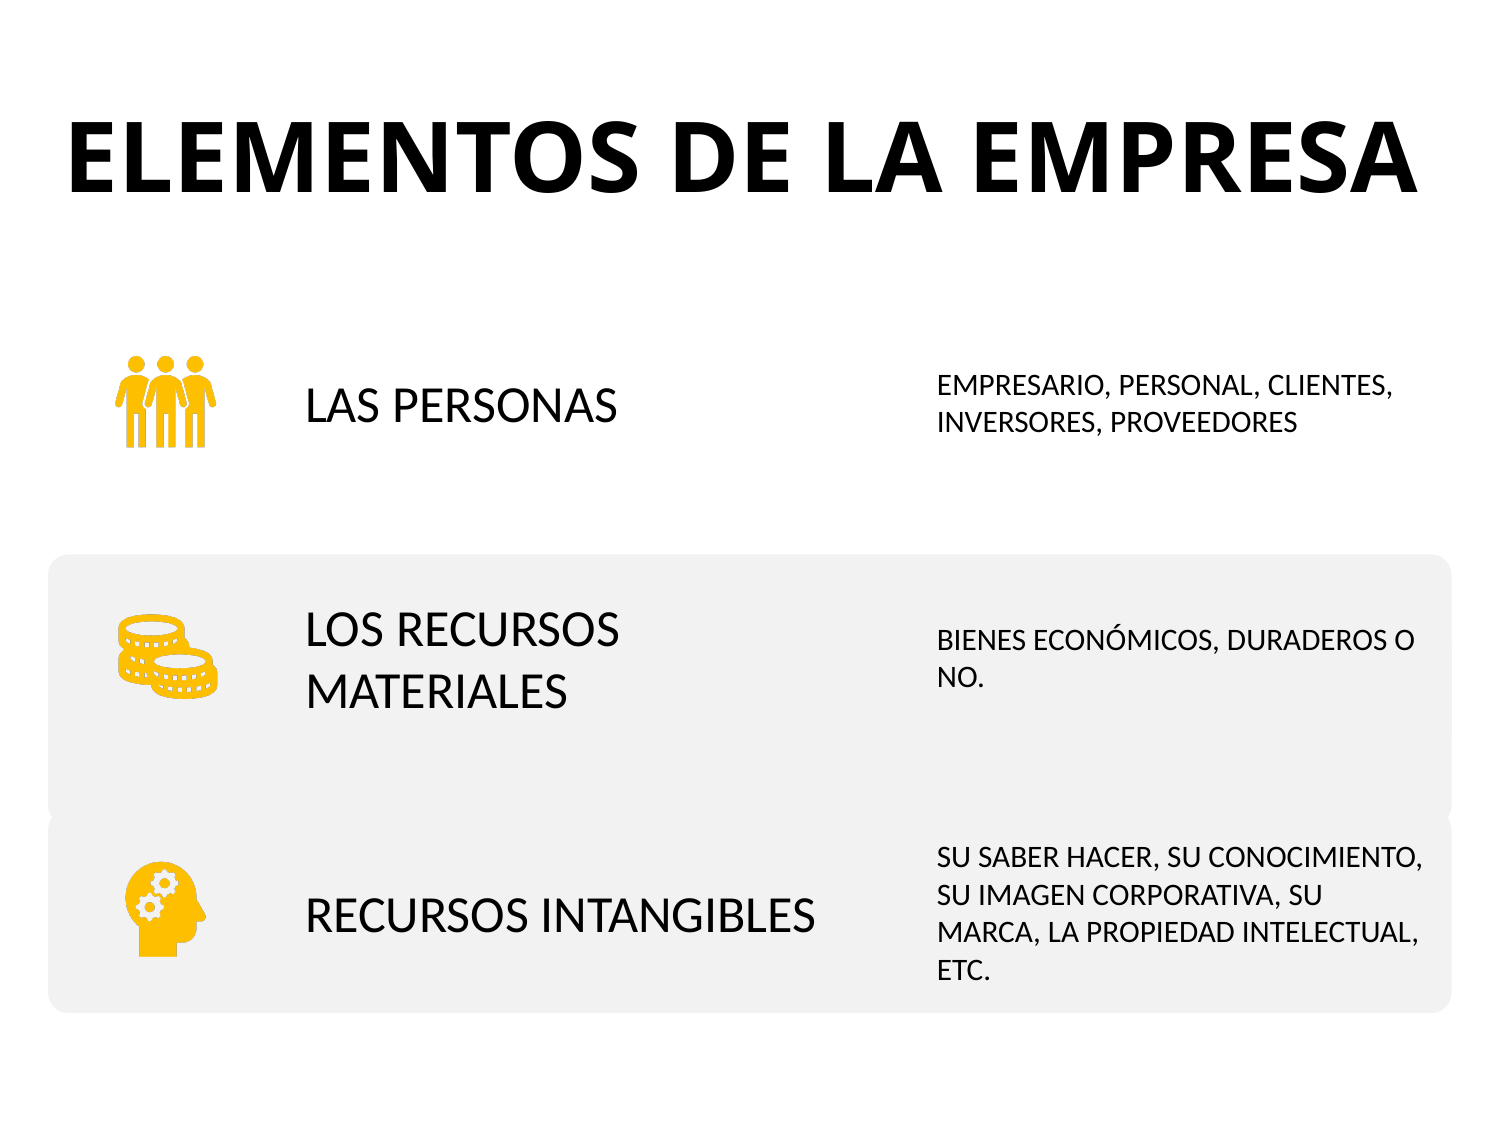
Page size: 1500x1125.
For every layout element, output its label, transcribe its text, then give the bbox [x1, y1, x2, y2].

title ELEMENTOS DE LA EMPRESA [48, 52, 1452, 271]
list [48, 299, 1452, 1014]
